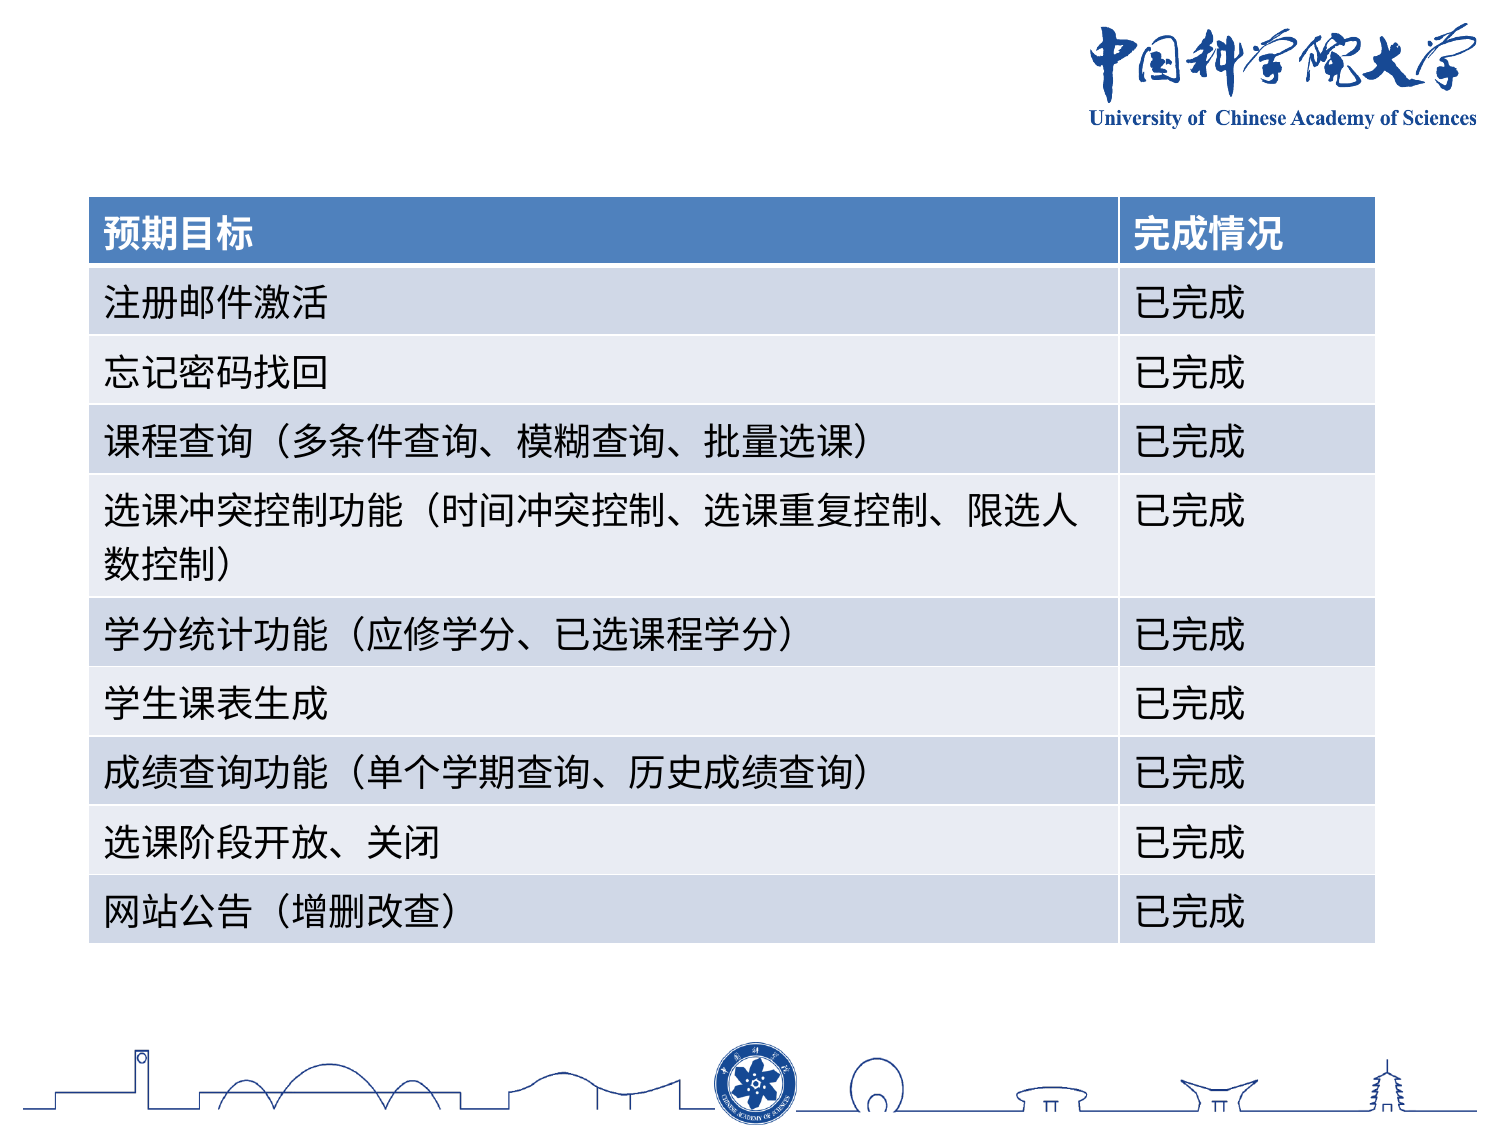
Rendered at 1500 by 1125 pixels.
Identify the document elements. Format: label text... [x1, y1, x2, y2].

table_cell 已完成 [1120, 806, 1375, 874]
table_cell 课程查询（多条件查询、模糊查询、批量选课） [89, 405, 1118, 473]
table_cell 成绩查询功能（单个学期查询、历史成绩查询） [89, 737, 1118, 804]
table_cell 忘记密码找回 [89, 336, 1118, 403]
table_cell 已完成 [1120, 598, 1375, 666]
table_header 预期目标 [89, 197, 1118, 263]
table_header 完成情况 [1120, 197, 1375, 263]
table_cell 注册邮件激活 [89, 268, 1118, 334]
table_cell 已完成 [1120, 268, 1375, 334]
table_cell 选课冲突控制功能（时间冲突控制、选课重复控制、限选人数控制） [89, 475, 1118, 596]
table_cell 已完成 [1120, 875, 1375, 943]
table_cell 学生课表生成 [89, 667, 1118, 735]
table_cell 已完成 [1120, 405, 1375, 473]
table_cell 网站公告（增删改查） [89, 875, 1118, 943]
table_cell 已完成 [1120, 667, 1375, 735]
table_cell 已完成 [1120, 336, 1375, 403]
table_cell 已完成 [1120, 737, 1375, 804]
picture [23, 1039, 1477, 1125]
table_cell 学分统计功能（应修学分、已选课程学分） [89, 598, 1118, 666]
table_cell 选课阶段开放、关闭 [89, 806, 1118, 874]
table_cell 已完成 [1120, 475, 1375, 596]
picture [1078, 23, 1477, 129]
